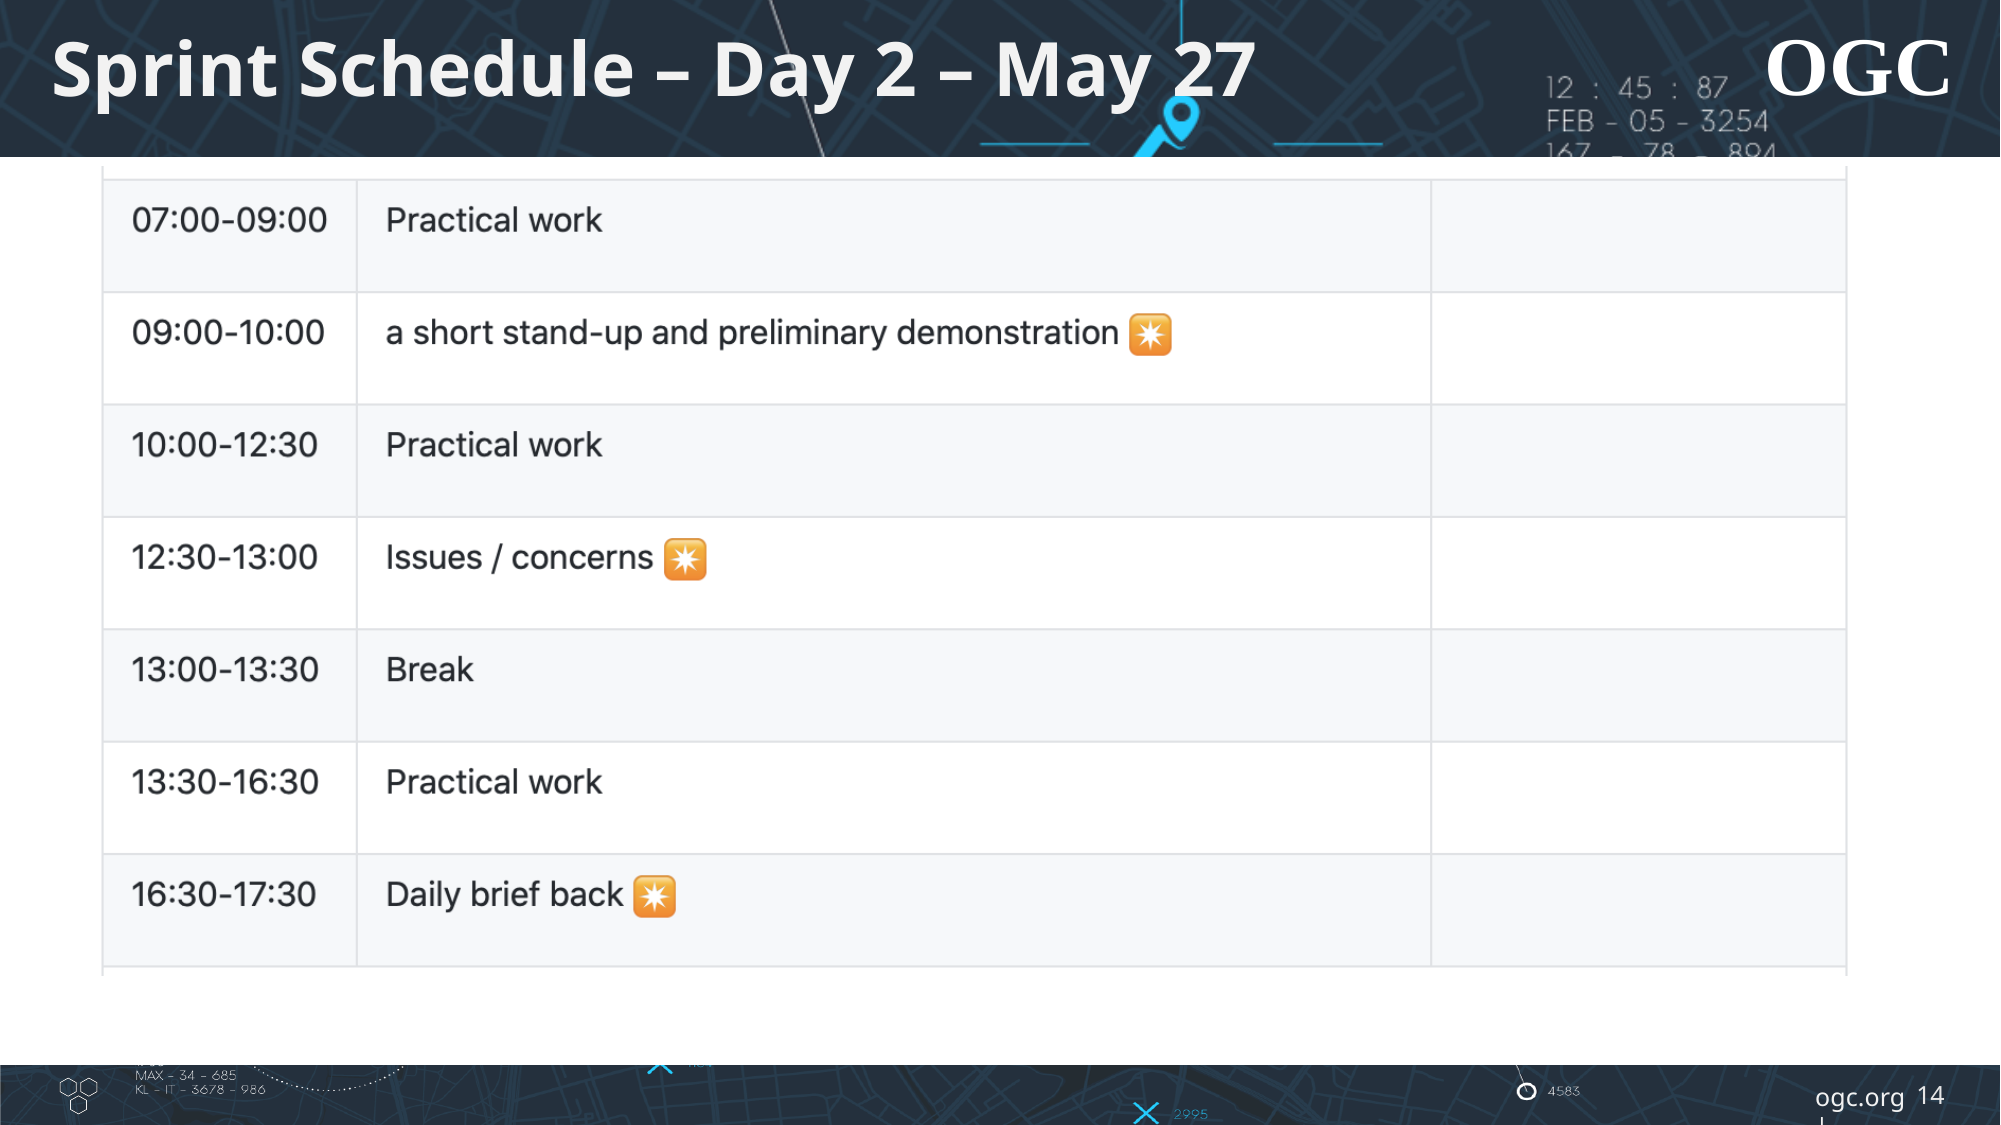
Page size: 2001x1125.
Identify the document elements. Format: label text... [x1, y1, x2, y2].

title Sprint Schedule – Day 2 – May 27 [36, 9, 1762, 135]
picture [51, 1069, 106, 1123]
slide_number 14 [1772, 1073, 1960, 1121]
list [91, 166, 1855, 977]
